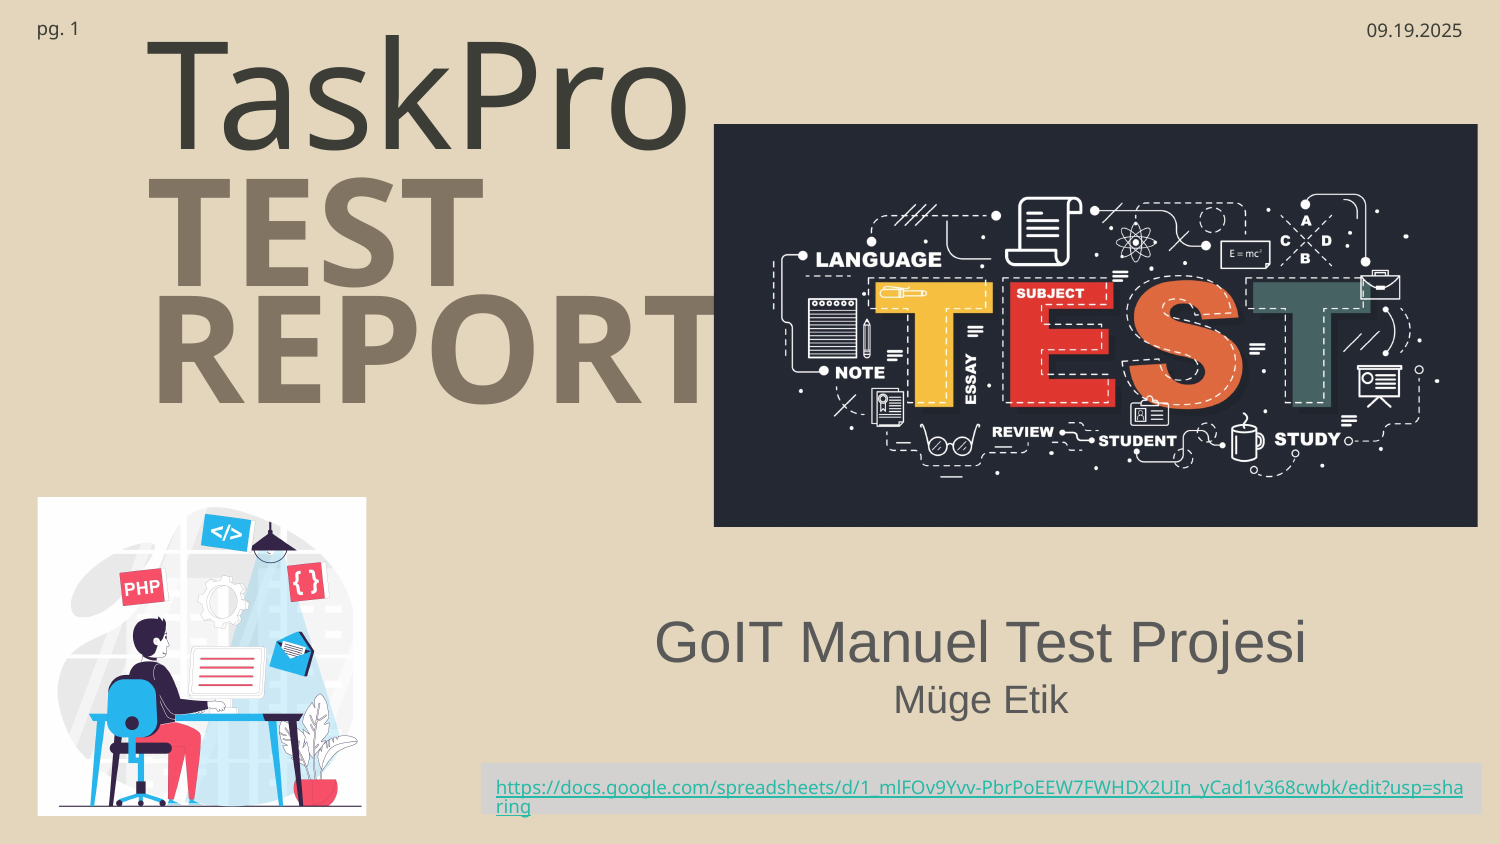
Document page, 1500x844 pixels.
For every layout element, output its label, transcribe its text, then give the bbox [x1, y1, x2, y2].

title TaskPro [131, 41, 862, 190]
subtitle GoIT Manuel Test Projesi Müge Etik [612, 588, 1350, 725]
text_box https://docs.google.com/spreadsheets/d/1_mlFOv9Yvv-PbrPoEEW7FWHDX2UIn_yCad1v368cwbk/edit?usp=sharing [480, 762, 1482, 815]
title TEST REPORT [131, 190, 708, 445]
picture [713, 123, 1478, 528]
picture [37, 497, 367, 817]
subtitle 09.19.2025 [1018, 3, 1478, 42]
slide_number pg. ‹#› [21, 0, 112, 290]
